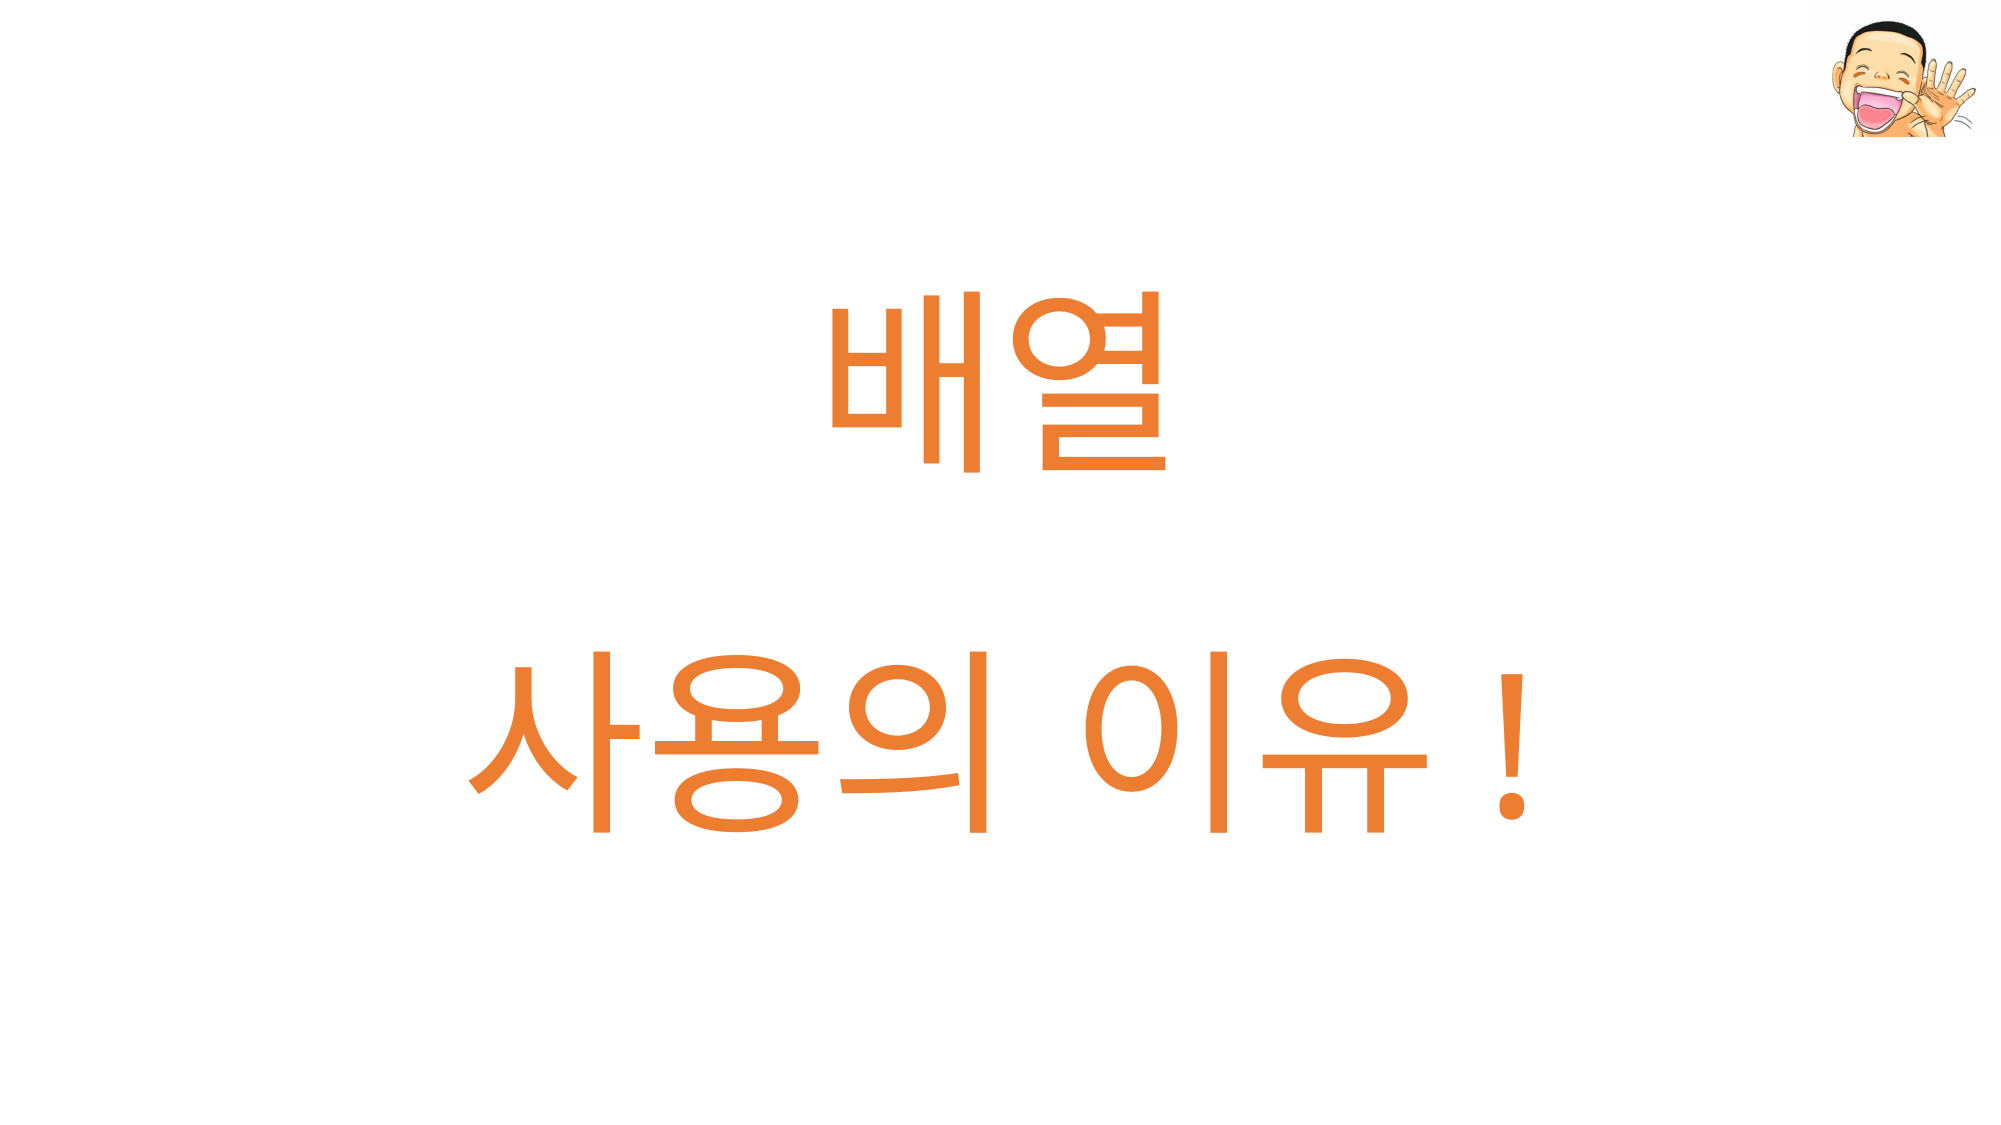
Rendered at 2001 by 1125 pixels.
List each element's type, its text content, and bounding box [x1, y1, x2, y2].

picture [1808, 0, 2000, 129]
text_box 배열 사용의 이유! [0, 129, 2000, 865]
